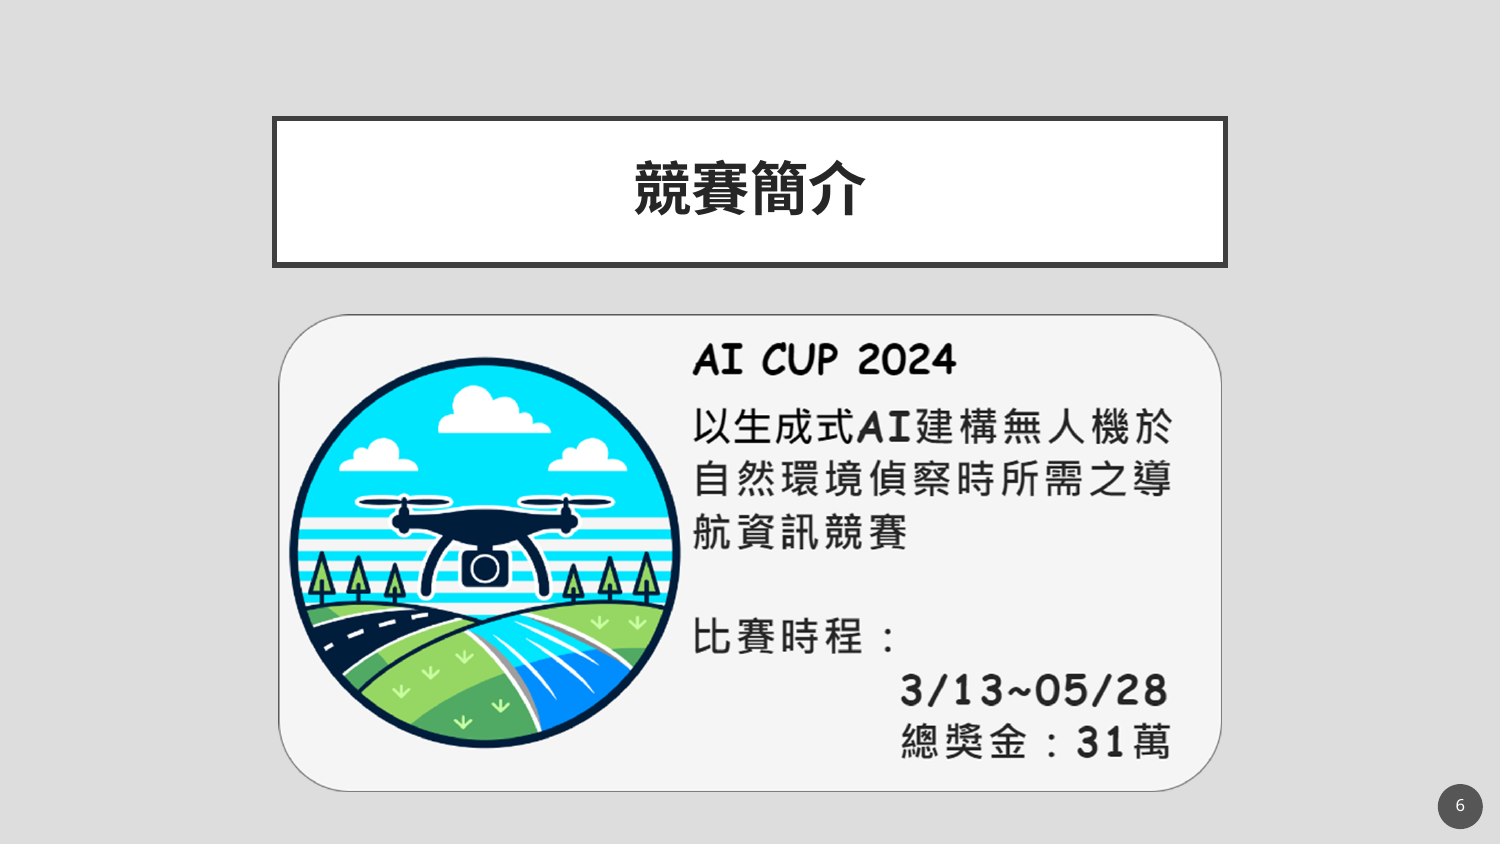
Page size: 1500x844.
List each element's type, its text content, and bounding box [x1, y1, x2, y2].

slide_number 6 [1437, 784, 1483, 830]
title 競賽簡介 [272, 116, 1228, 268]
picture [278, 314, 1222, 792]
